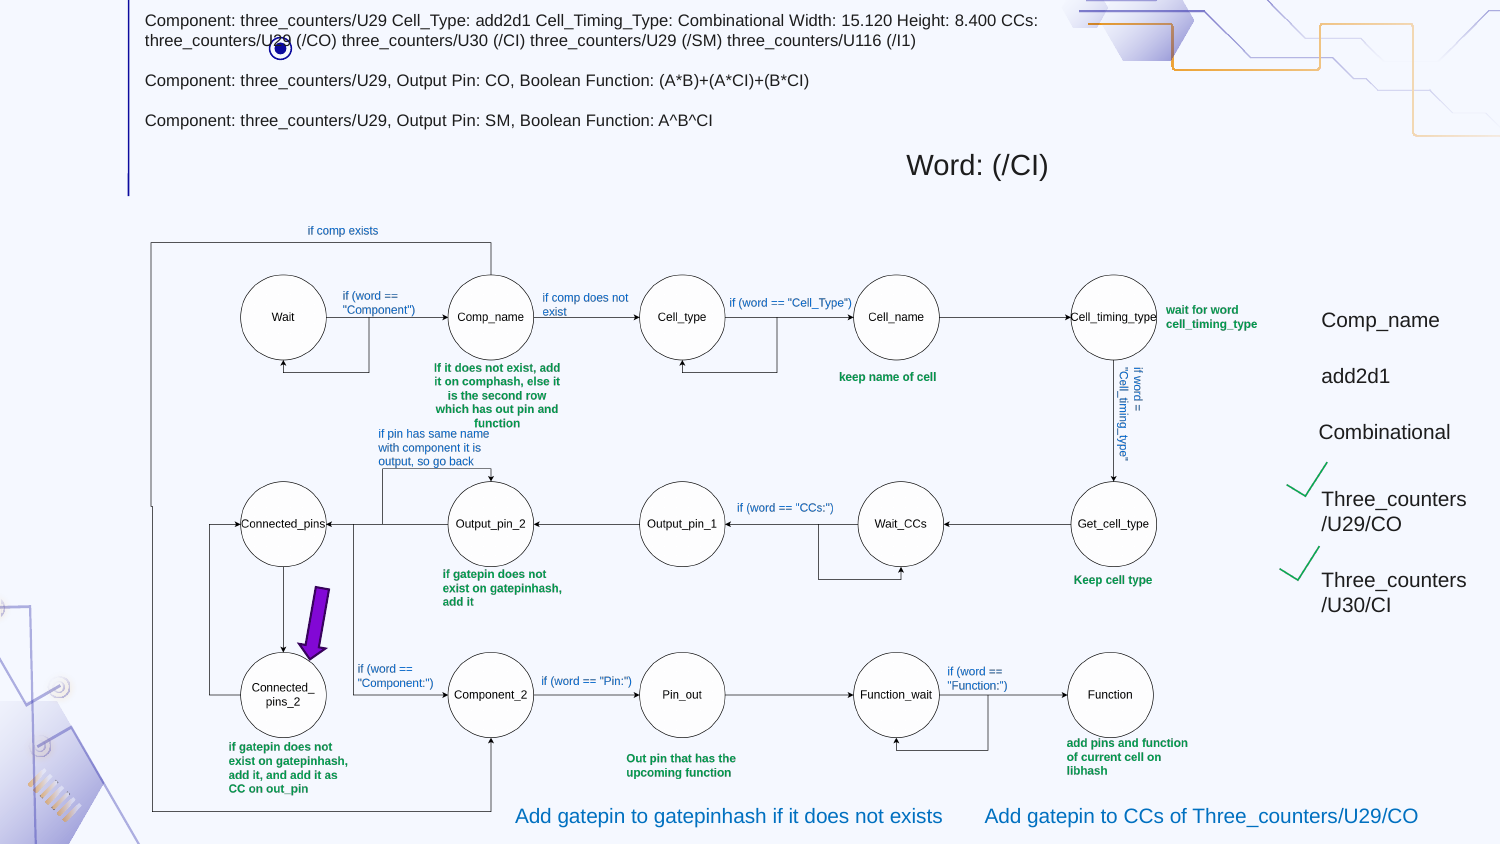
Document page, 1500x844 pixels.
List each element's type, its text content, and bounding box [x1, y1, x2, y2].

text_box Comp_name [1306, 299, 1469, 340]
text_box Combinational [1303, 411, 1472, 452]
text_box Word: (/CI) [891, 139, 1275, 189]
text_box Component: three_counters/U29 Cell_Type: add2d1 Cell_Timing_Type: Combinational Width: 15.120 Height: 8.400 CCs: three_counters/U29 (/CO) three_counters/U30 (/CI) three_counters/U29 (/SM) three_counters/U116 (/I1) Component: three_counters/U29, Output Pin: CO, Boolean Function: (A*B)+(A*CI)+(B*CI) Component: three_counters/U29, Output Pin: SM, Boolean Function: A^B^CI [129, 2, 1193, 138]
picture [146, 217, 1339, 818]
text_box Add gatepin to gatepinhash if it does not exists [500, 818, 984, 836]
text_box Three_counters/U29/CO [1306, 477, 1485, 543]
text_box Three_counters/U30/CI [1306, 558, 1485, 624]
text_box add2d1 [1306, 355, 1469, 396]
text_box Add gatepin to CCs of Three_counters/U29/CO [984, 795, 1454, 836]
